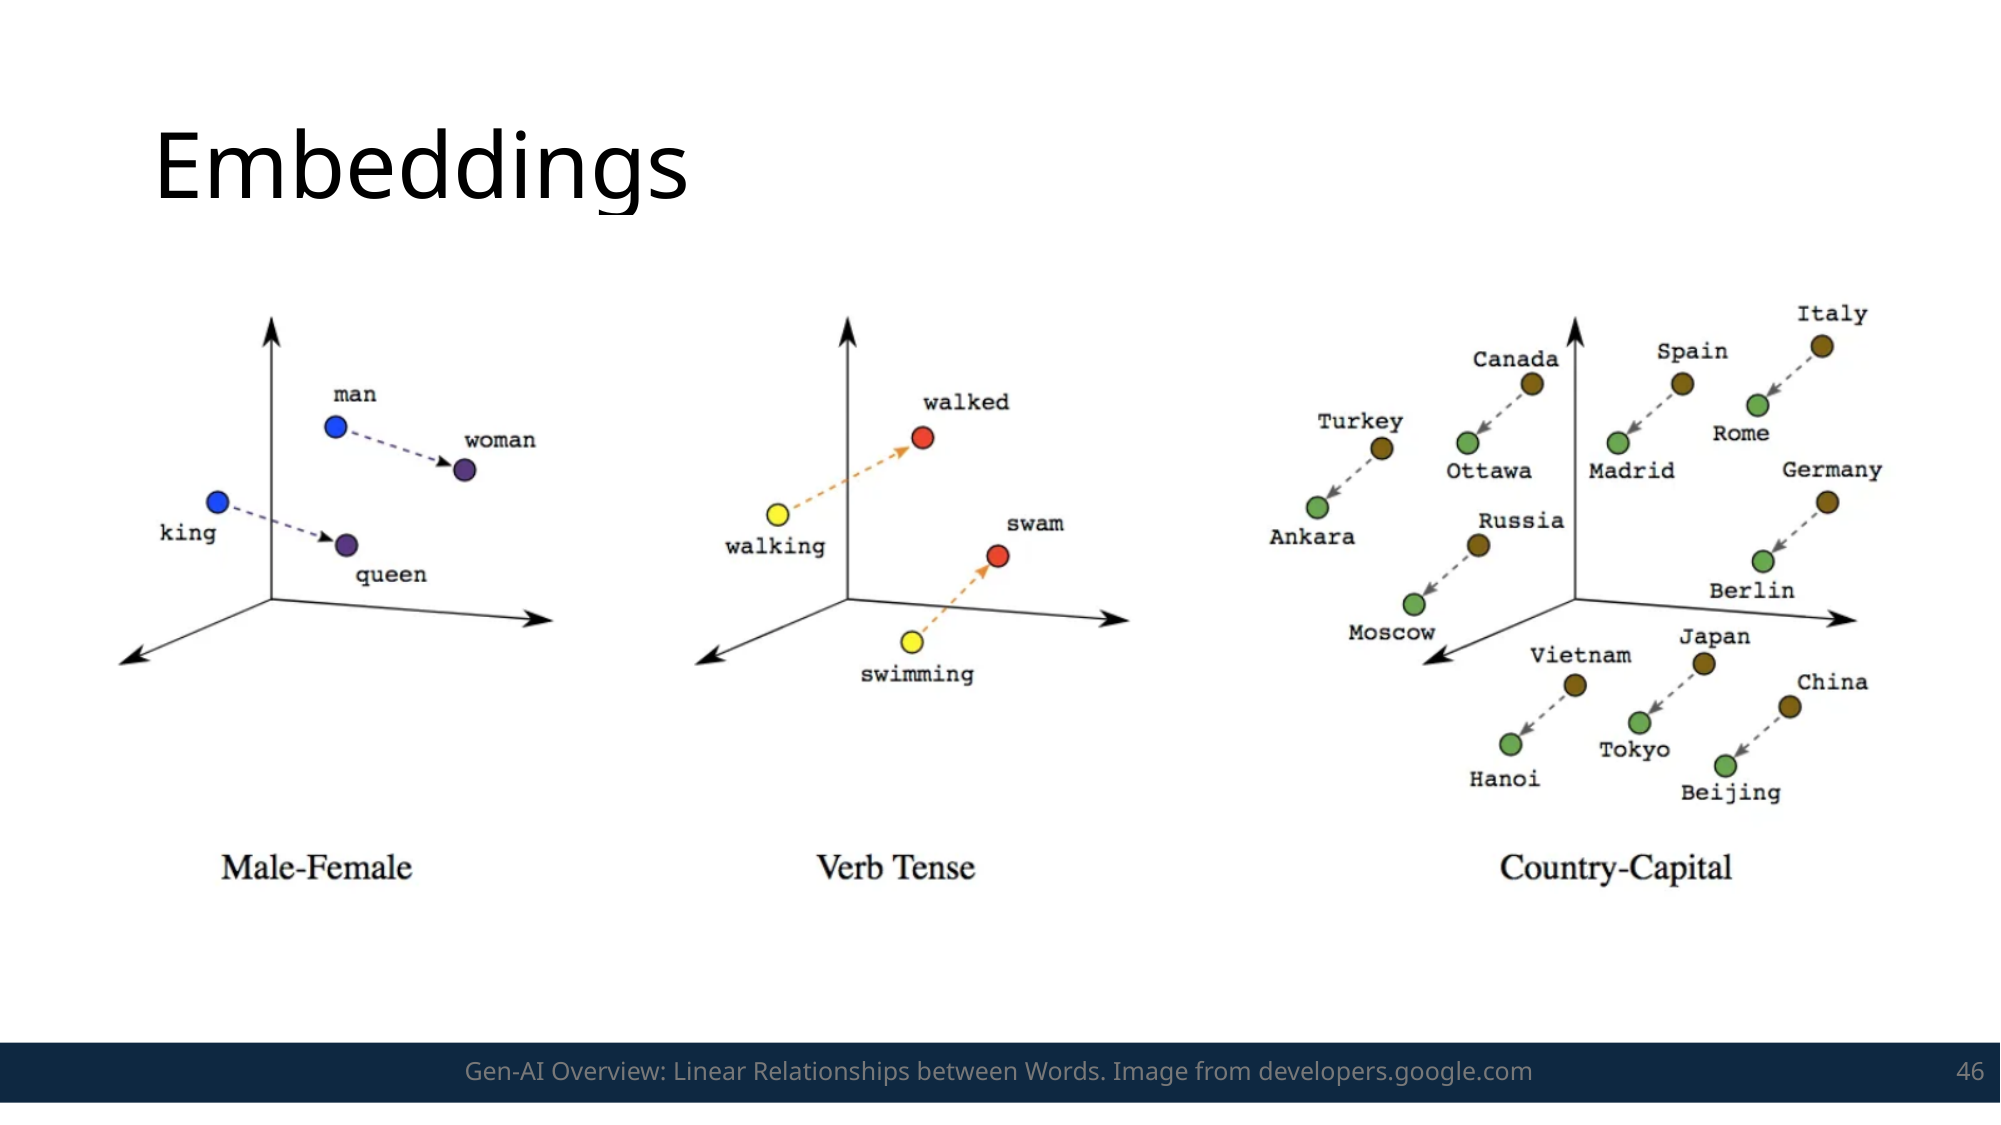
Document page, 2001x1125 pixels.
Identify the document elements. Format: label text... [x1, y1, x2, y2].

picture [8, 215, 1992, 910]
slide_number 46 [1550, 1042, 2000, 1103]
title Embeddings [137, 59, 1863, 215]
footer Gen-AI Overview: Linear Relationships between Words. Image from developers.google.com [0, 1042, 1550, 1103]
